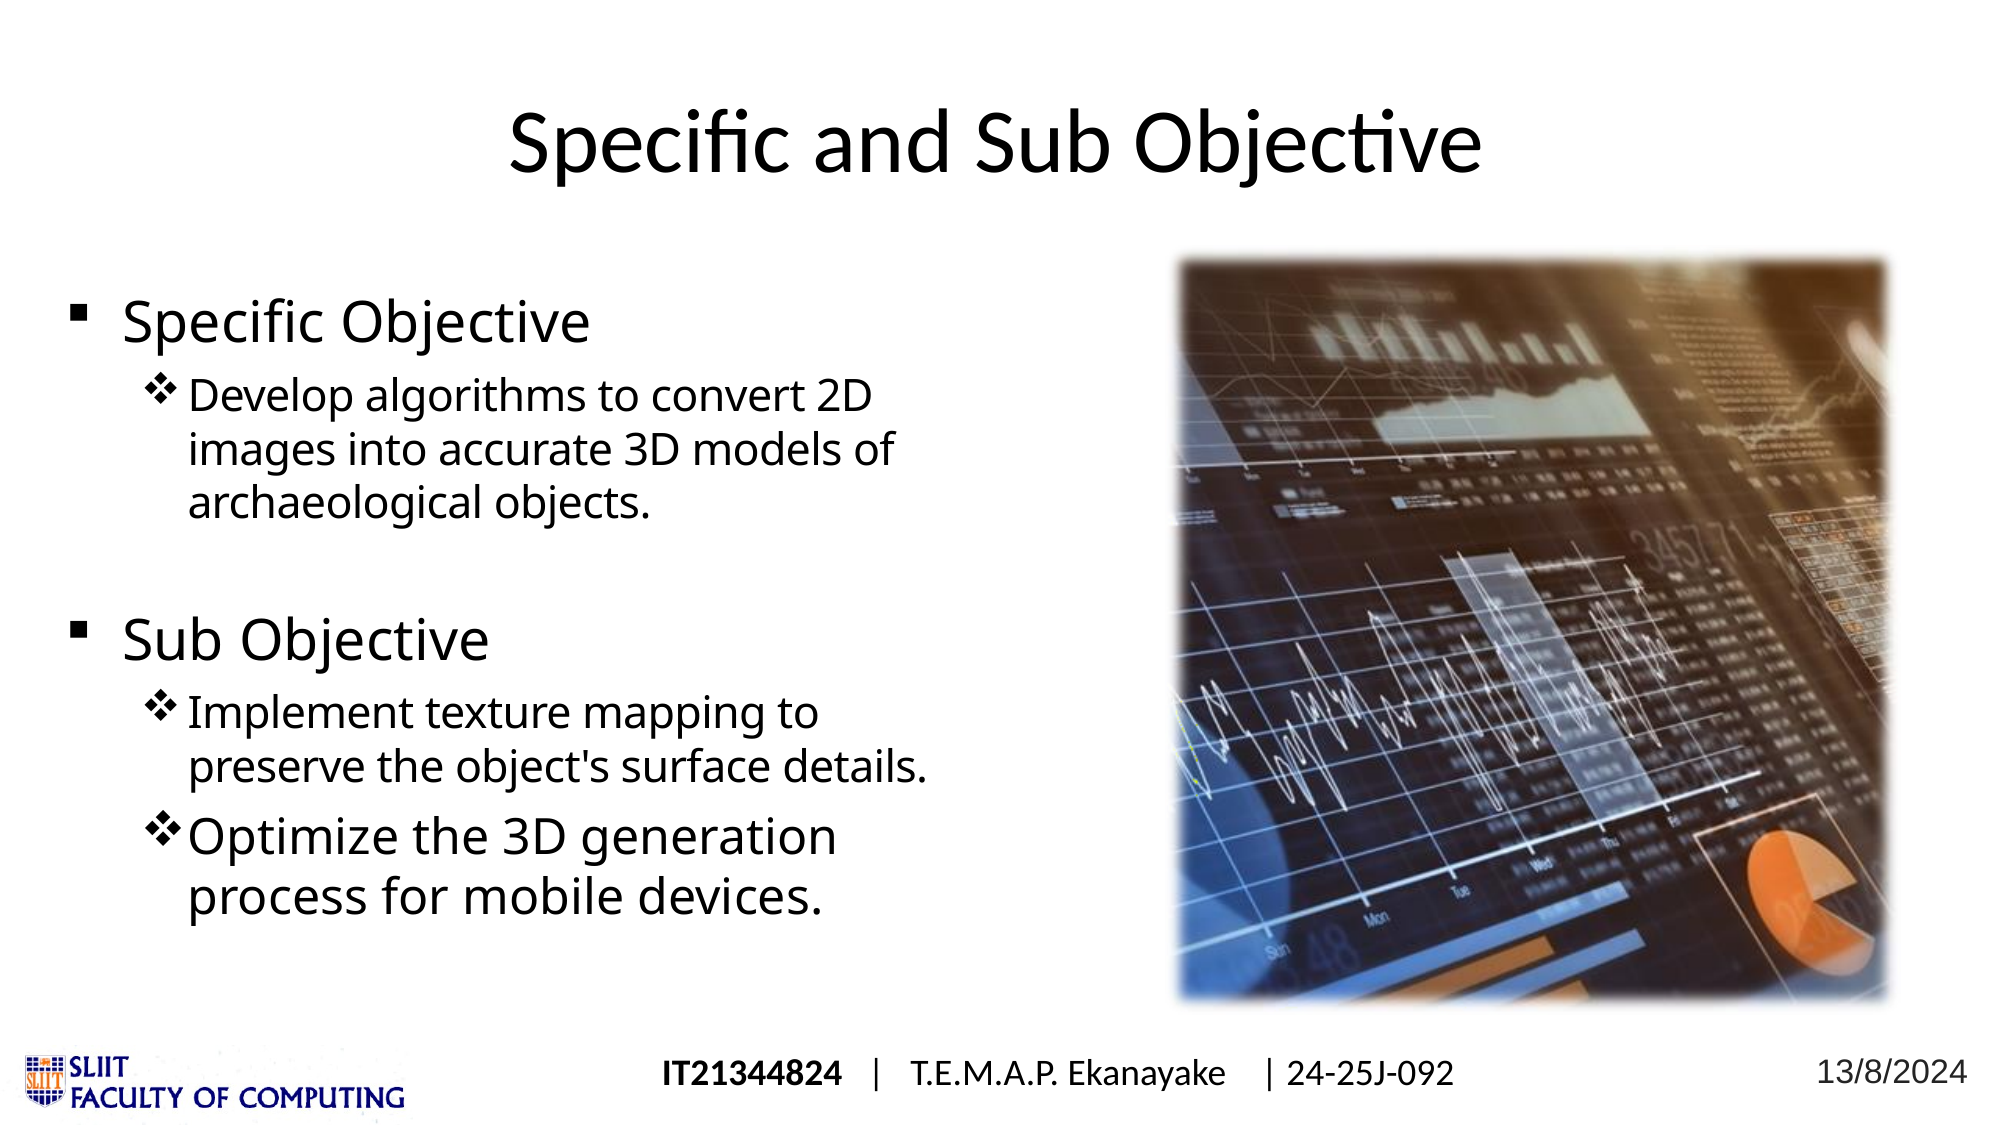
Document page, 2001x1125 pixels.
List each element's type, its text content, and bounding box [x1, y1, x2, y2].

picture [0, 1045, 413, 1125]
text_box Specific Objective Develop algorithms to convert 2D images into accurate 3D models of archaeological objects. Sub Objective Implement texture mapping to preserve the object's surface details. Optimize the 3D generation process for mobile devices. [63, 283, 983, 997]
picture [1165, 245, 1902, 1016]
title Specific and Sub Objective [272, 21, 1727, 269]
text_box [498, 1037, 1997, 1101]
